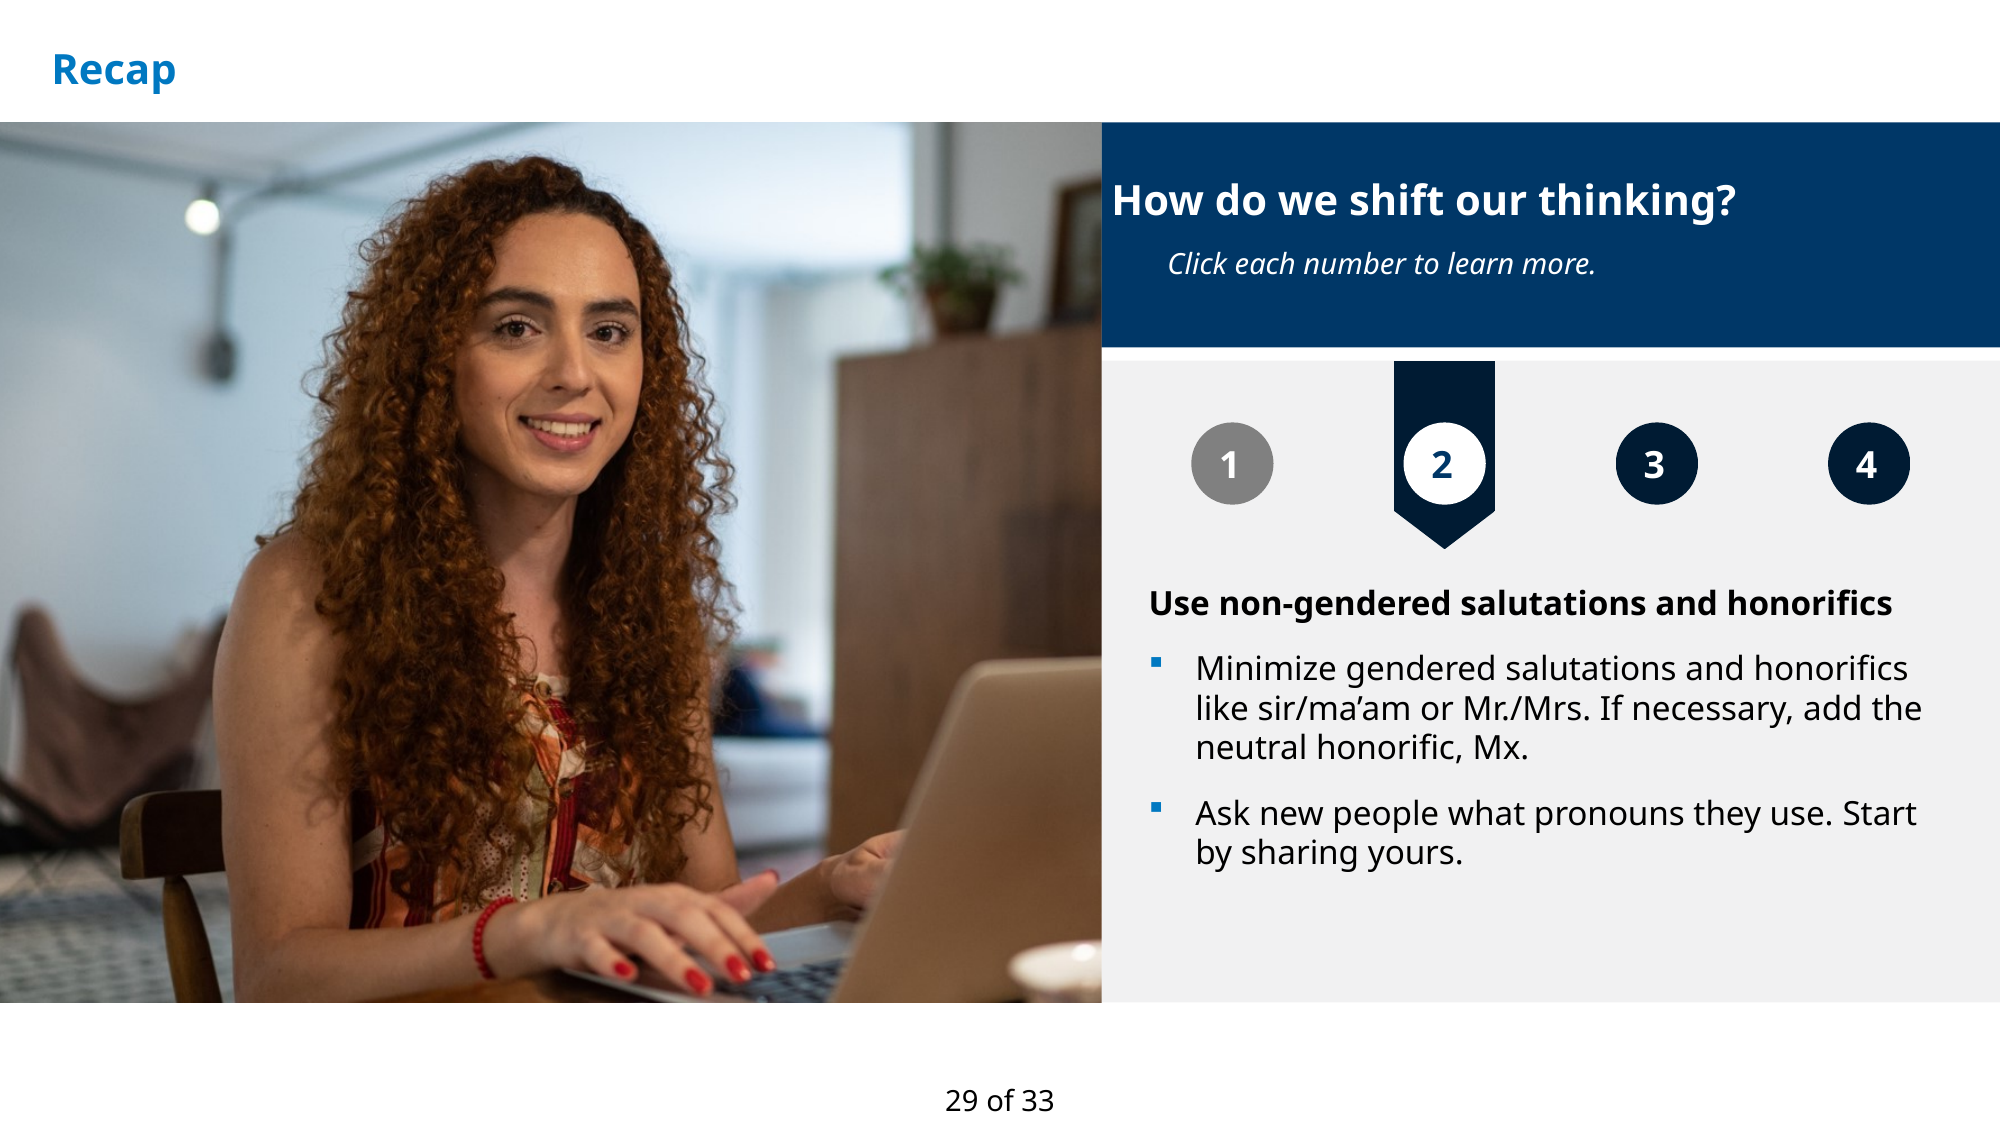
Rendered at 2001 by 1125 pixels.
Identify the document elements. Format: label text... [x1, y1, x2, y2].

text_box Use non-gendered salutations and honorifics Minimize gendered salutations and honorifics like sir/ma’am or Mr./Mrs. If necessary, add the neutral honorific, Mx. Ask new people what pronouns they use. Start by sharing yours. [1133, 574, 1955, 1019]
text_box 2 [1403, 422, 1486, 505]
text_box 4 [1828, 422, 1911, 505]
text_box 1 [1191, 422, 1274, 505]
text_box 3 [1615, 422, 1699, 505]
text_box Click each number to learn more. [1152, 238, 1613, 288]
text_box How do we shift our thinking? [1102, 161, 1763, 232]
text_box [1394, 360, 1496, 550]
text_box 29 of 33 [800, 1074, 1200, 1125]
text_box [1100, 121, 2000, 348]
text_box [1102, 360, 2000, 1003]
title Recap [36, 29, 1762, 112]
picture [0, 122, 1102, 1003]
